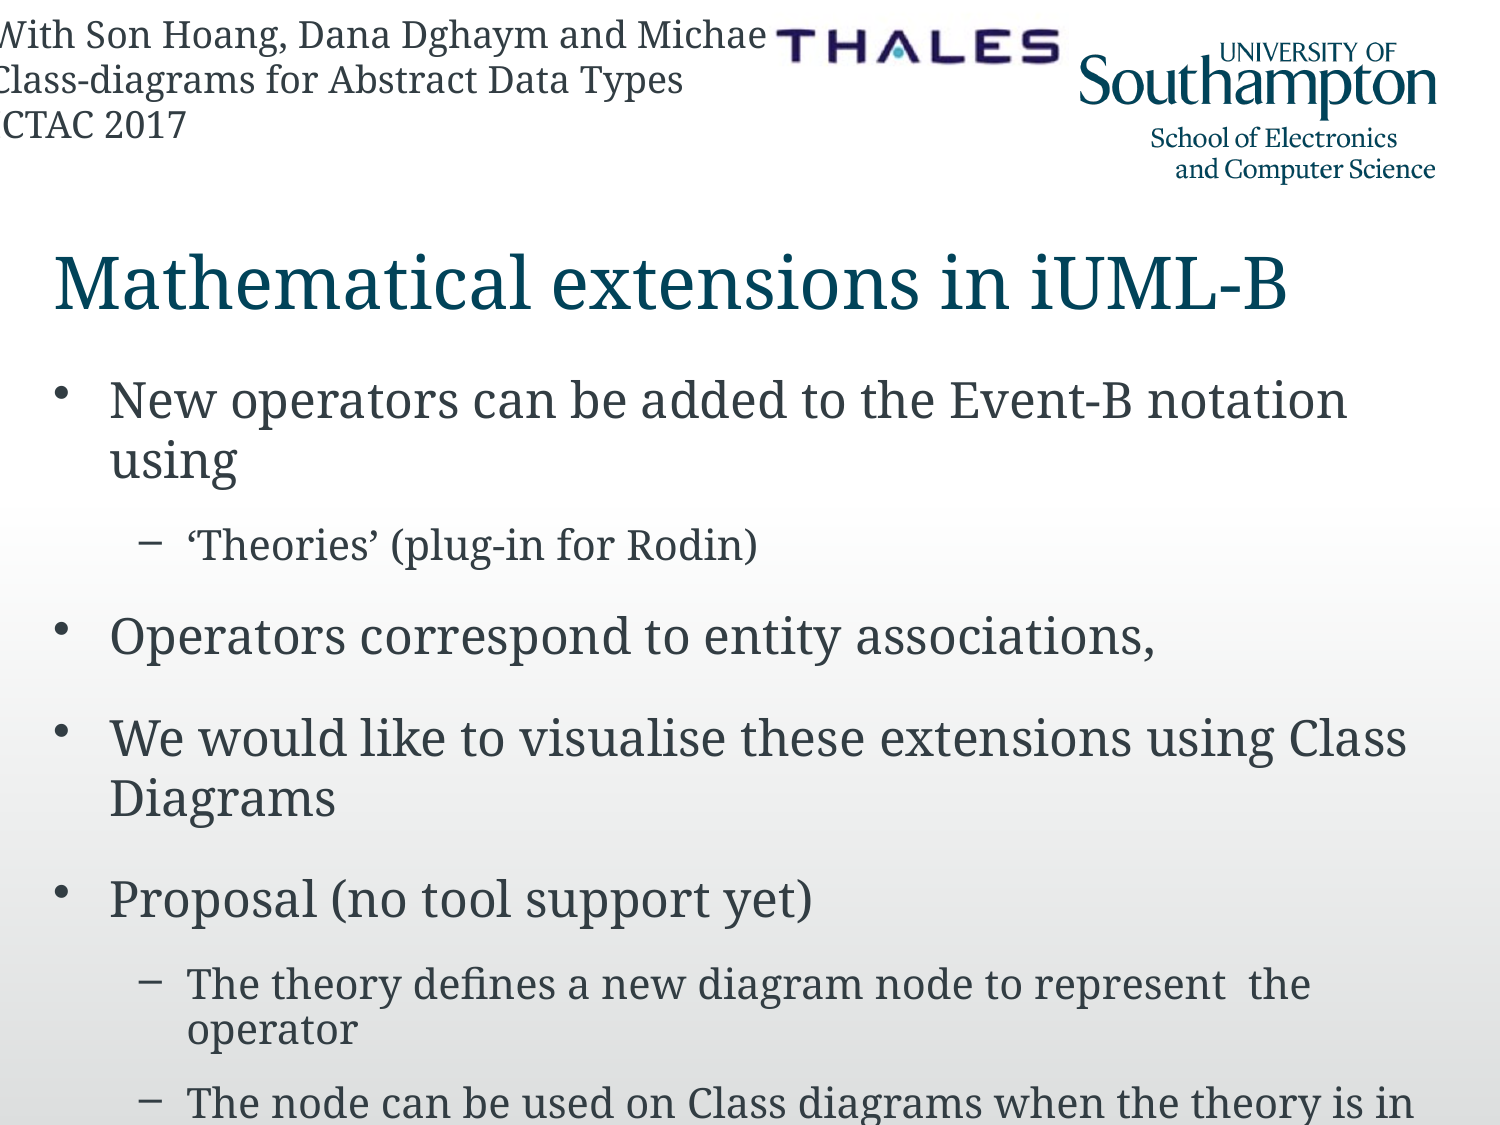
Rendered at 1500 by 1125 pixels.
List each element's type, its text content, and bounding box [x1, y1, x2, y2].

picture [1080, 71, 1102, 101]
title Mathematical extensions in iUML-B [52, 228, 1448, 336]
picture [1242, 42, 1251, 53]
picture [1080, 42, 1437, 185]
picture [767, 9, 1069, 81]
list New operators can be added to the Event-B notation using ‘Theories’ (plug-in for Rodin) Operators correspond to entity associations, We would like to visualise these extensions using Class Diagrams Proposal (no tool support yet) The theory defines a new diagram node to represent the operator The node can be used on Class diagrams when the theory is in use [52, 360, 1448, 1037]
text_box With Son Hoang, Dana Dghaym and Michael Butler Class-diagrams for Abstract Data Types ICTAC 2017 [0, 3, 916, 154]
